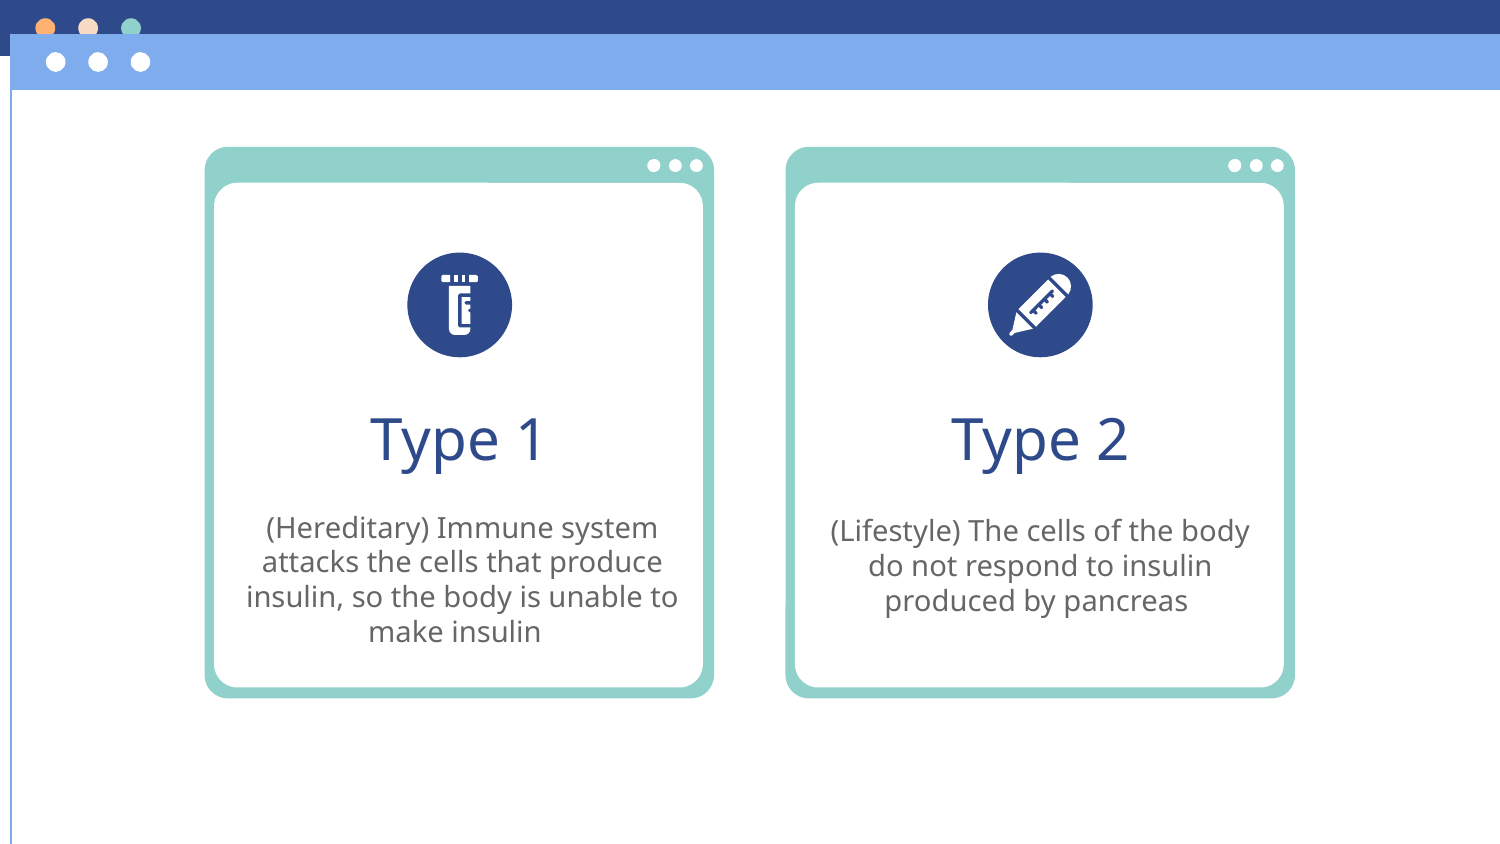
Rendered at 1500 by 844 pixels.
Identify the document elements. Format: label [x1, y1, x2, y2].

text_box [1008, 273, 1073, 336]
text_box [204, 146, 715, 699]
text_box [785, 146, 1296, 699]
text_box [441, 274, 479, 336]
